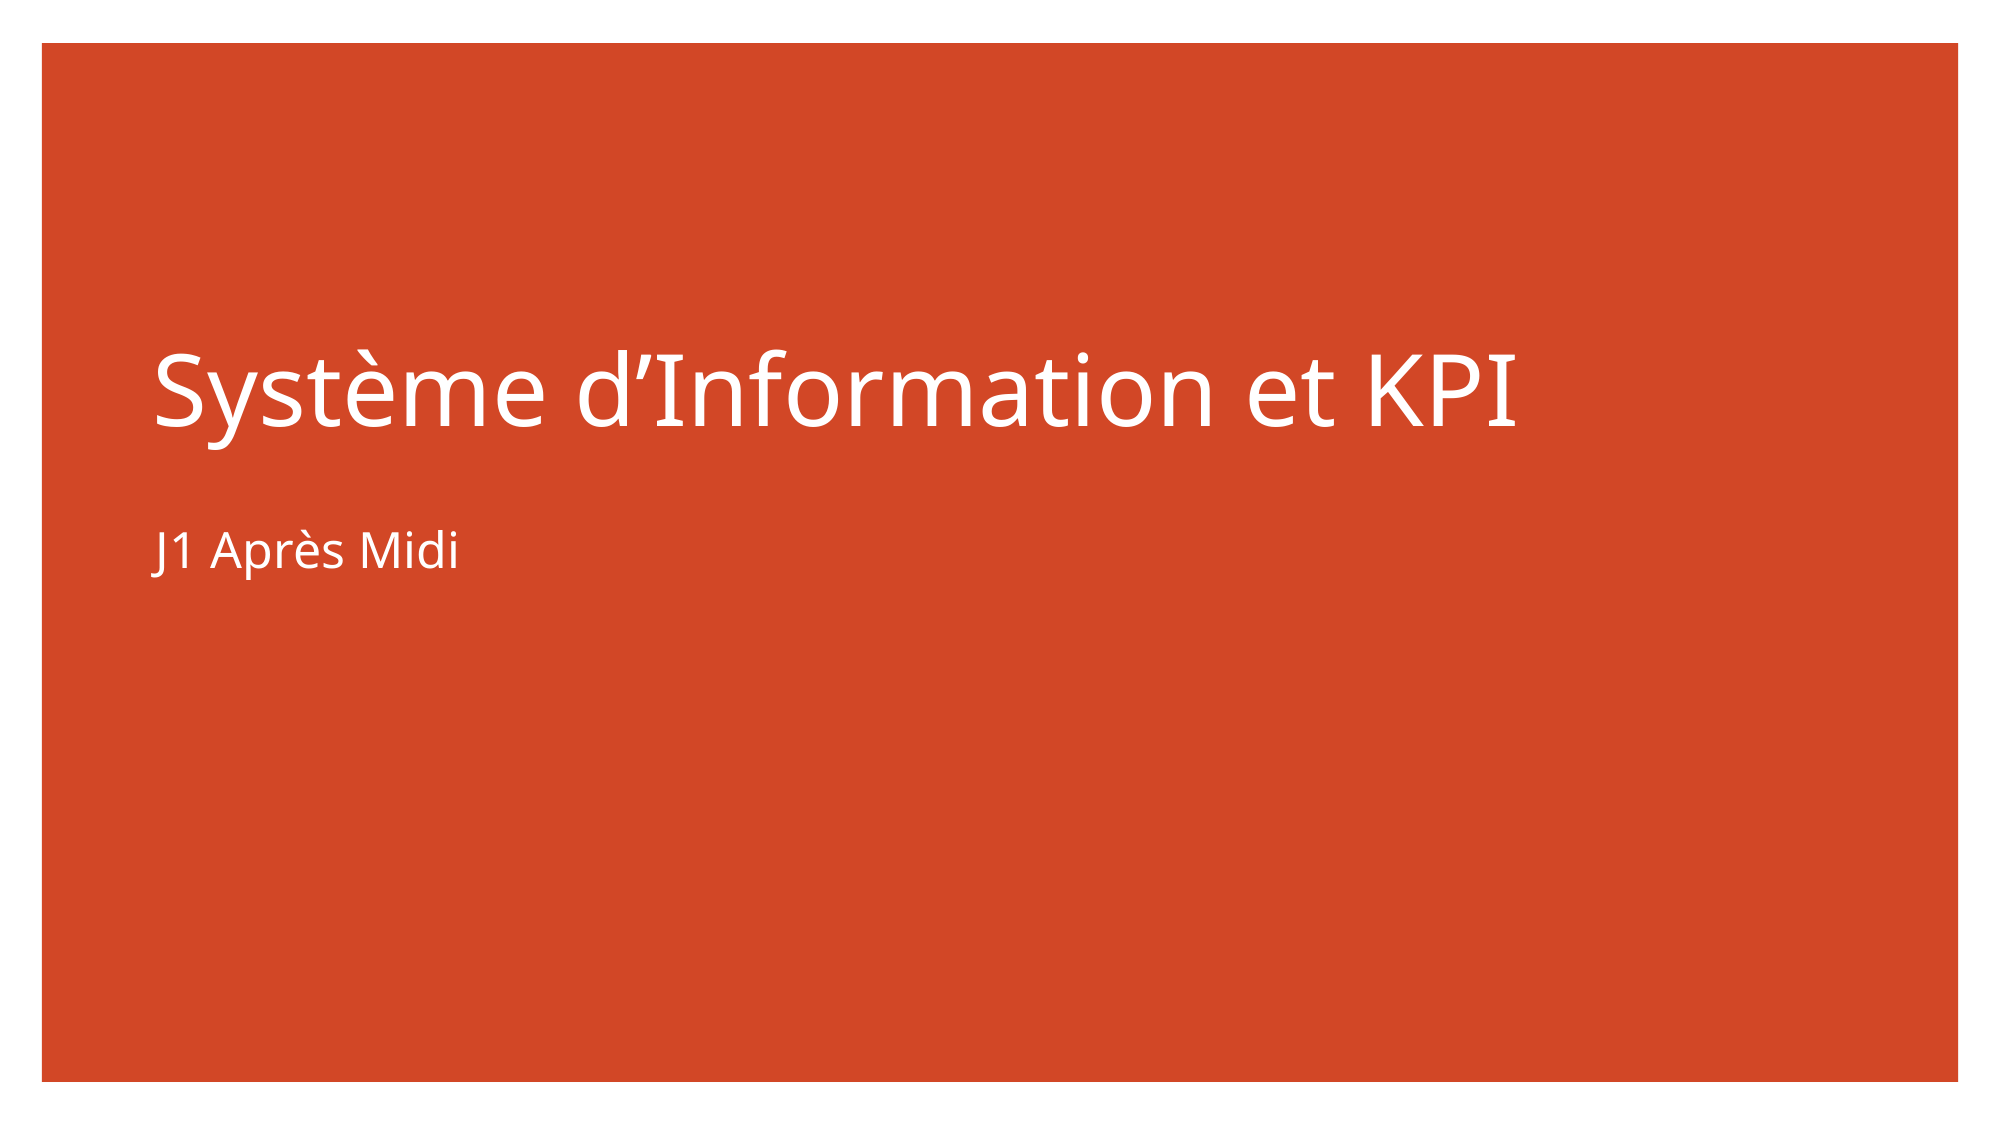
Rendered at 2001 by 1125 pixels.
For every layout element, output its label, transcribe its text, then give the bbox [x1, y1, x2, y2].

subtitle J1 Après Midi [140, 481, 1713, 668]
title Système d’Information et KPI [137, 190, 1863, 583]
